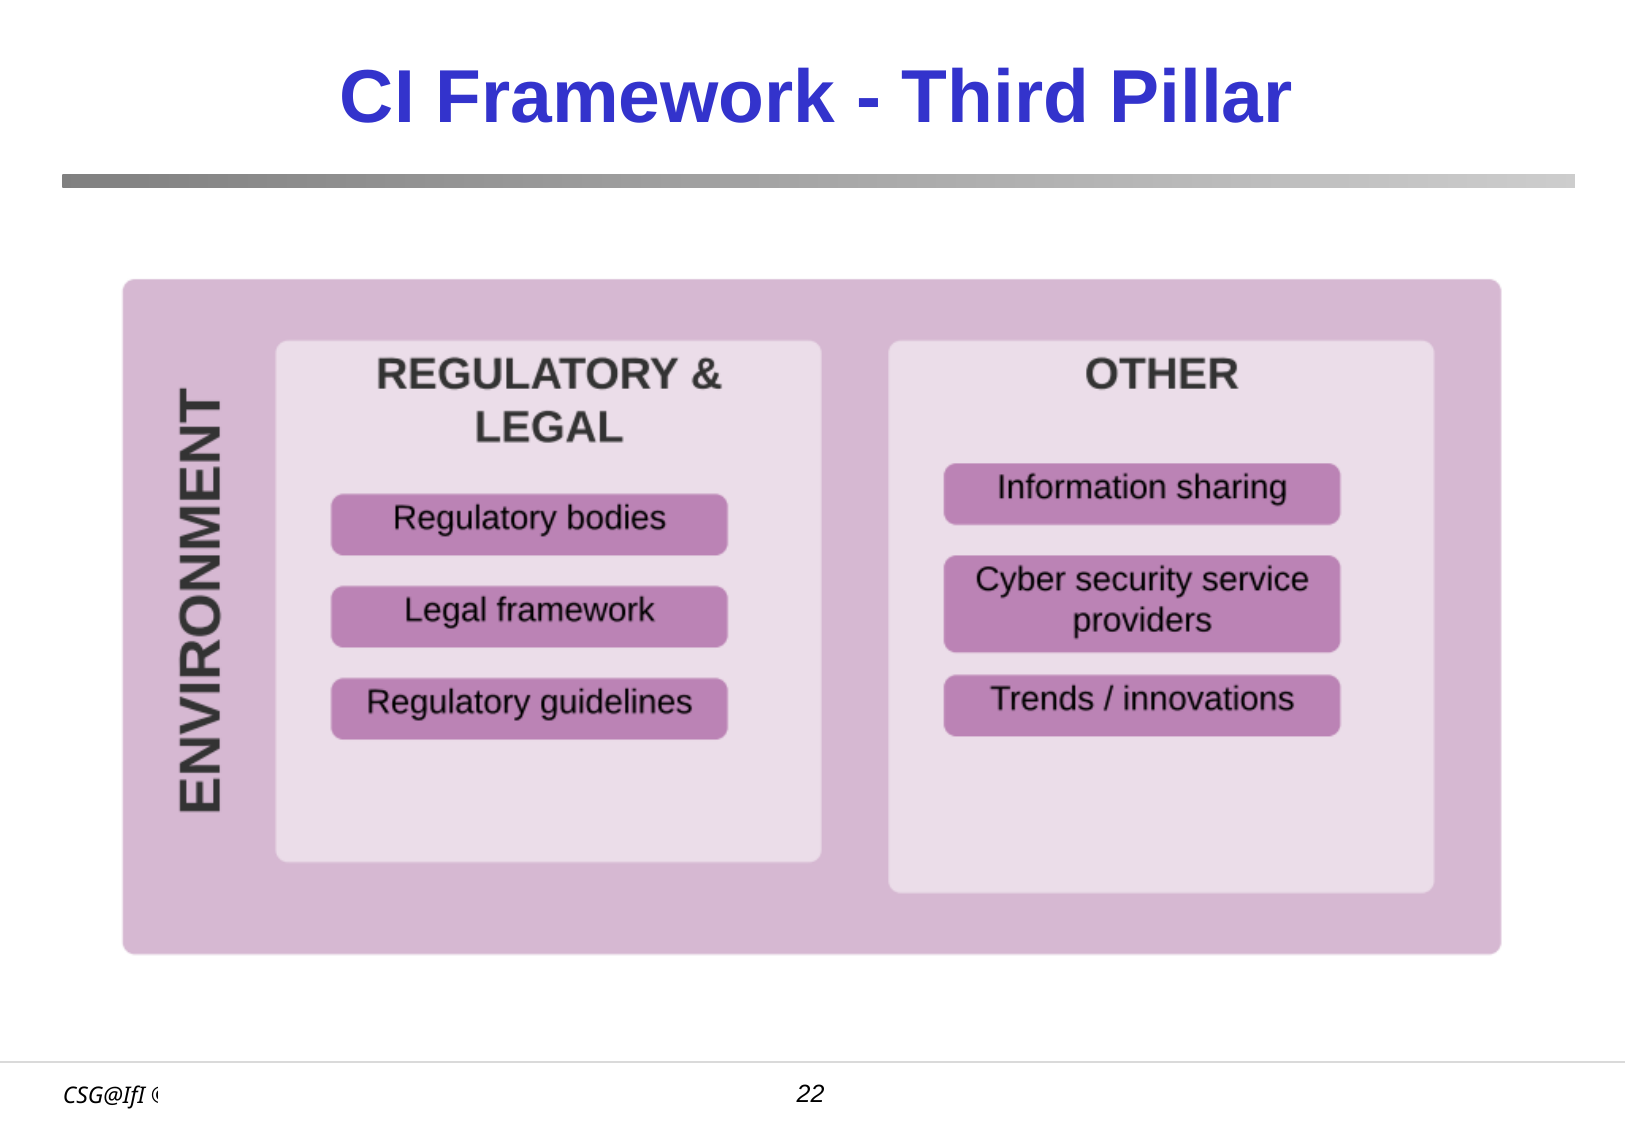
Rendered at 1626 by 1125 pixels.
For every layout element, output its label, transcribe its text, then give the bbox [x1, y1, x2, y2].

slide_number ‹#› [473, 1062, 840, 1123]
picture [108, 262, 1517, 970]
title CI Framework - Third Pillar [61, 35, 1573, 149]
